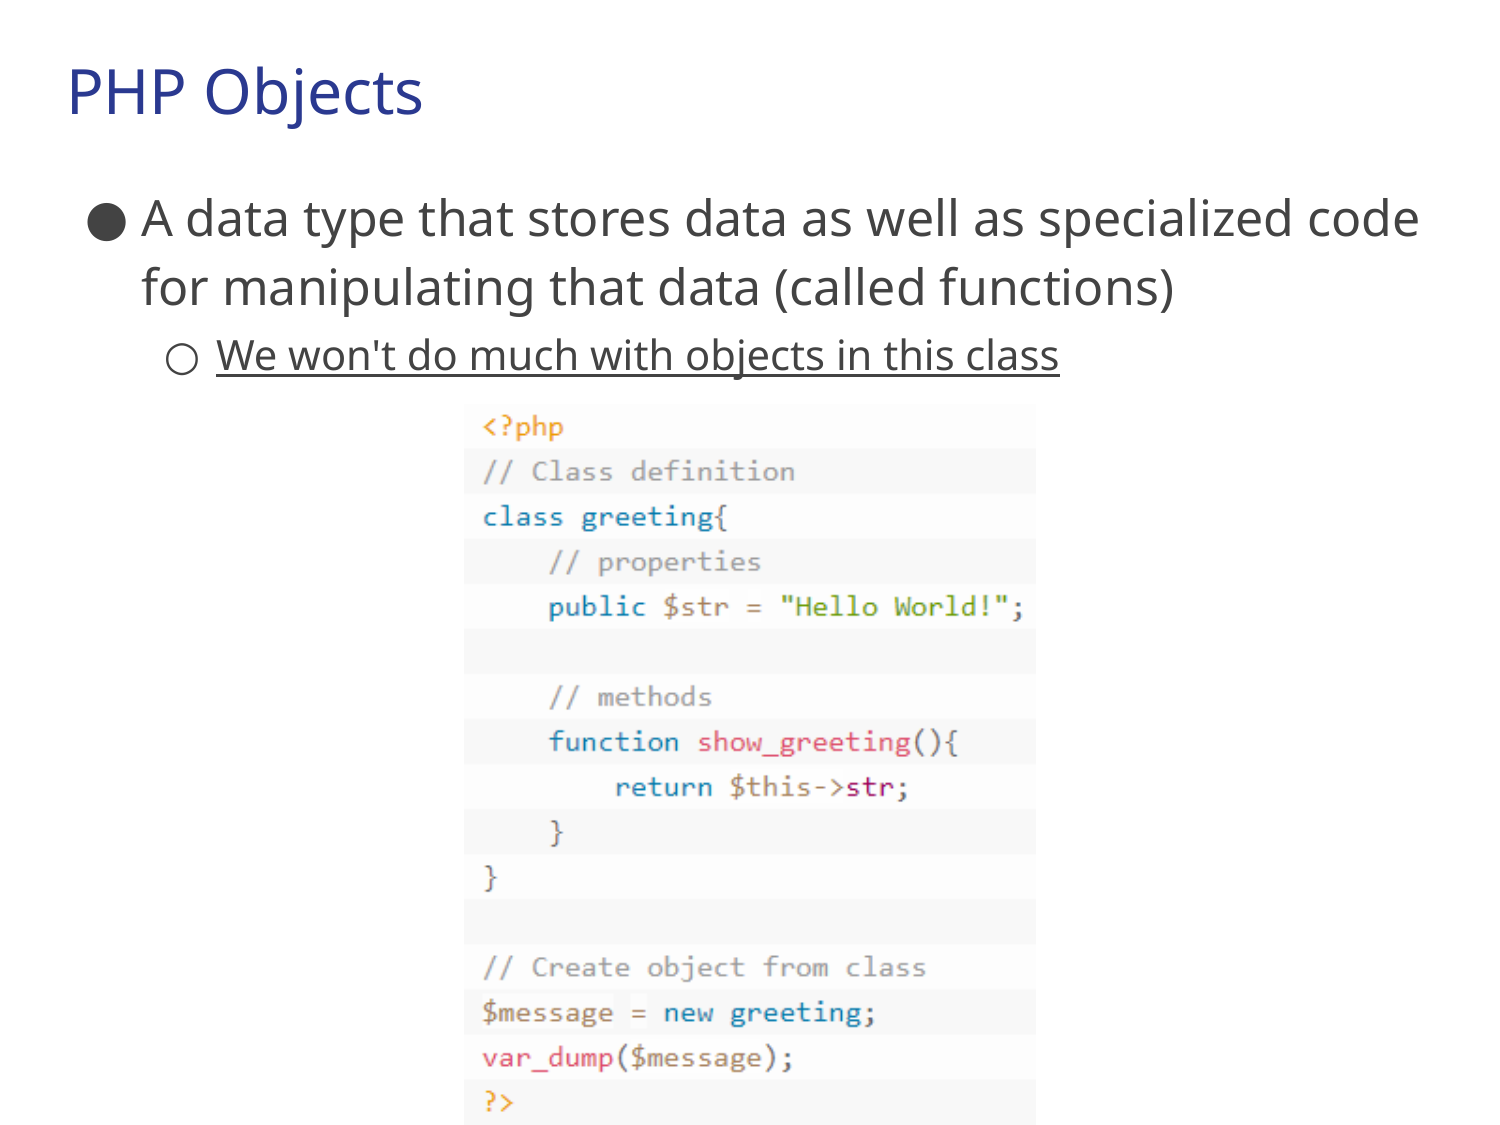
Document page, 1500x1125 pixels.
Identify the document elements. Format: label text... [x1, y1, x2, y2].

title PHP Objects [51, 37, 1449, 162]
picture [463, 404, 1037, 1125]
list A data type that stores data as well as specialized code for manipulating that data (called functions) We won't do much with objects in this class [51, 162, 1500, 388]
